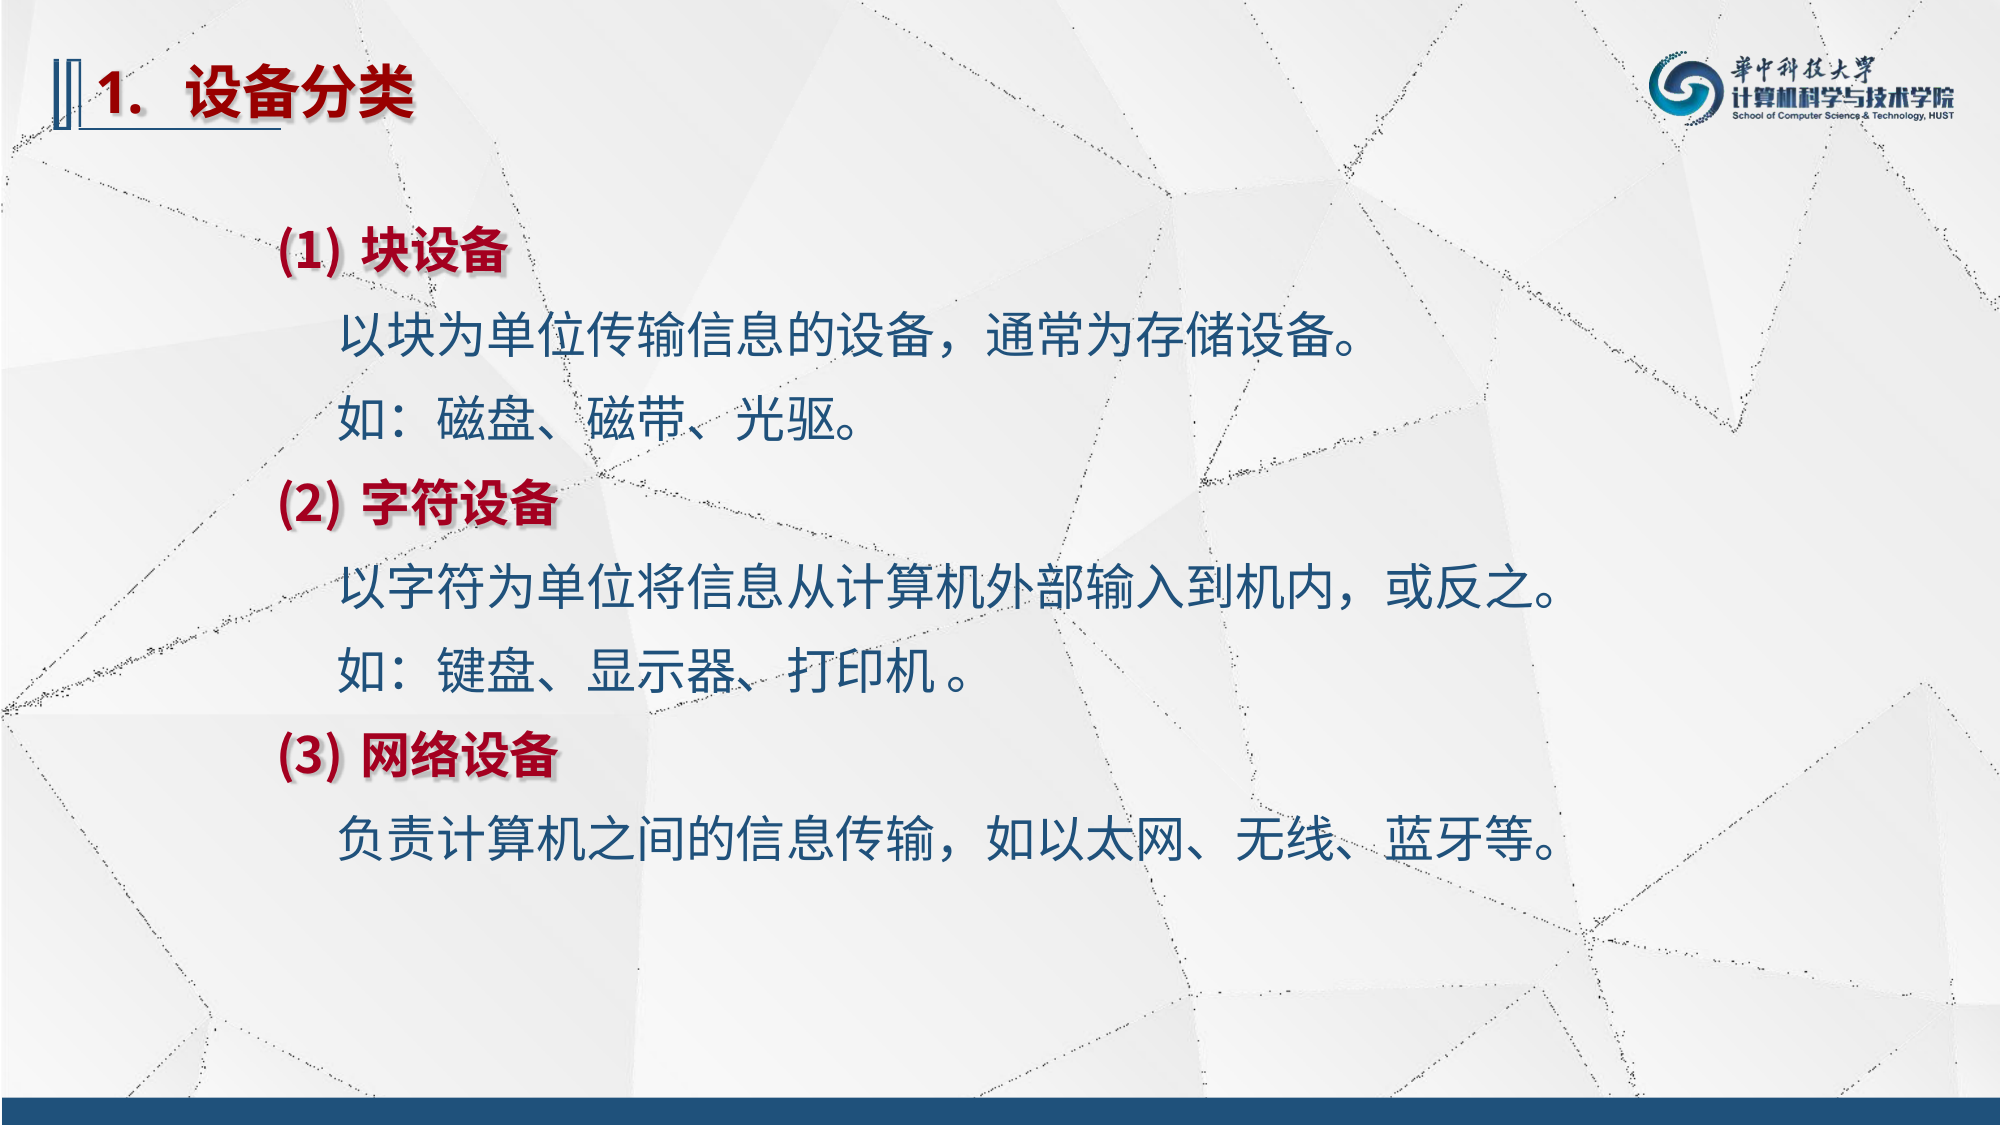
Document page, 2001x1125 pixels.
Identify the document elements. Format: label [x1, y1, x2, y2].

text_box [244, 708, 596, 820]
text_box [244, 204, 546, 316]
picture [0, 0, 2000, 1125]
text_box [244, 456, 596, 568]
text_box [58, 38, 457, 169]
